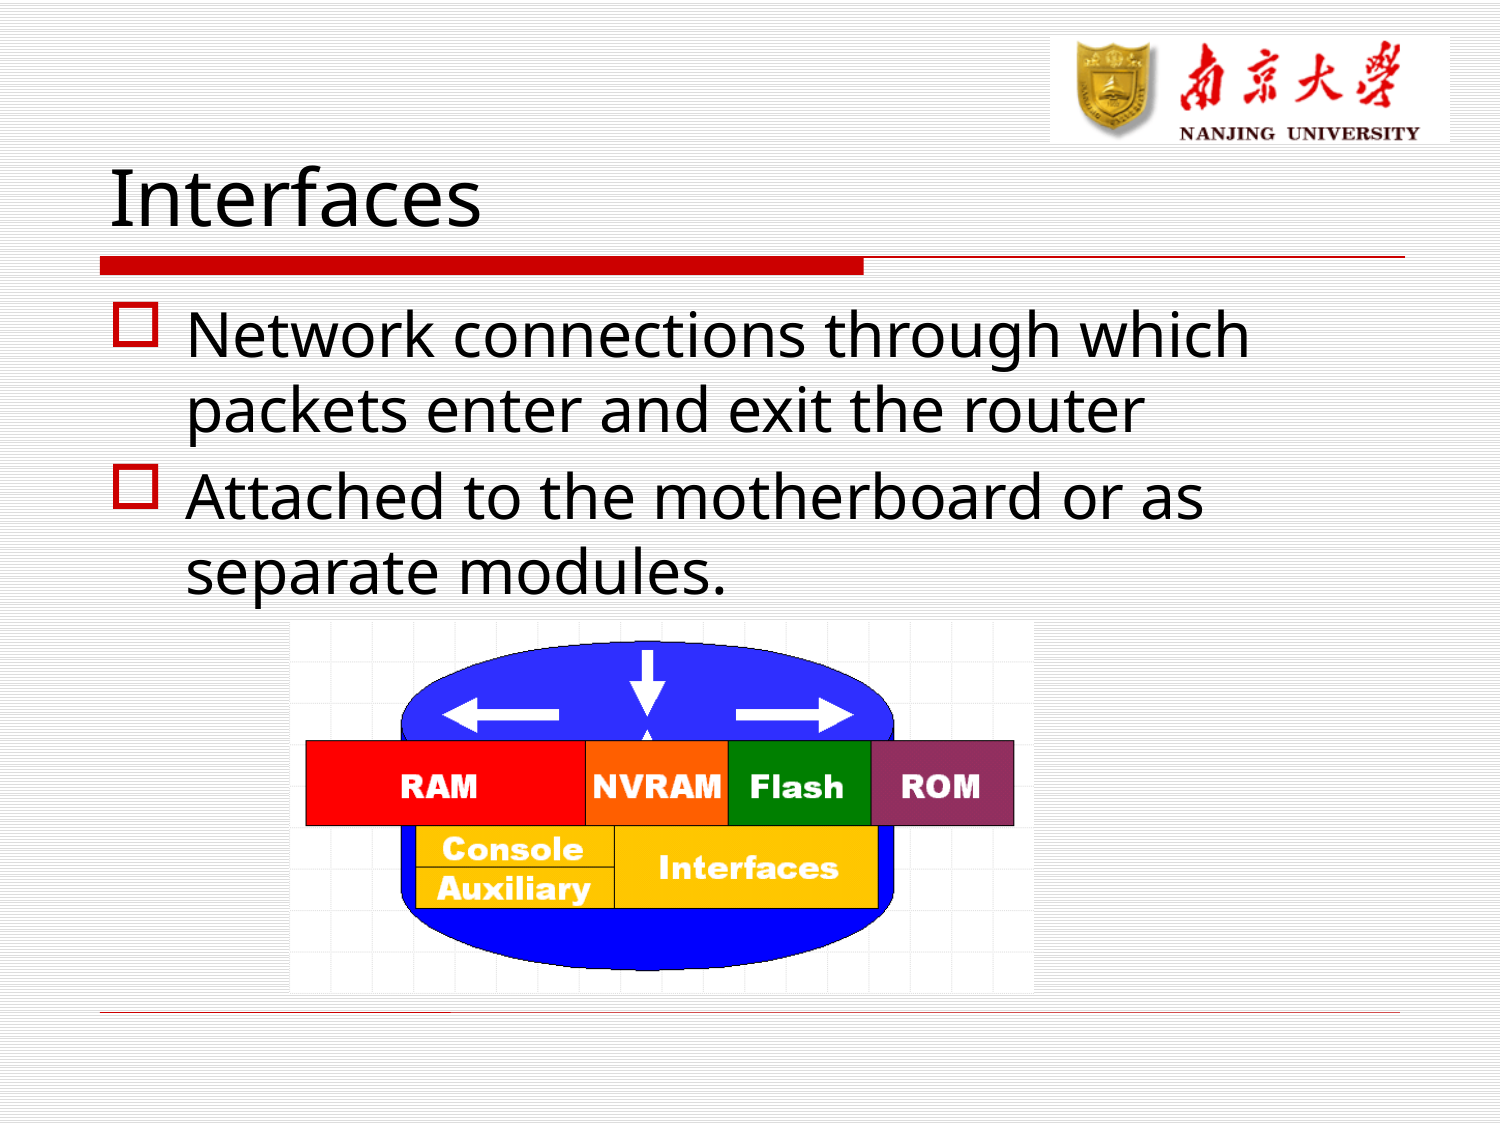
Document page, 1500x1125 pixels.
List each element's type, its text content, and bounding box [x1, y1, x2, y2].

title Interfaces [94, 50, 1407, 250]
picture [1050, 37, 1450, 143]
picture [289, 621, 1034, 994]
list Network connections through which packets enter and exit the router Attached to the motherboard or as separate modules. [92, 287, 1406, 988]
